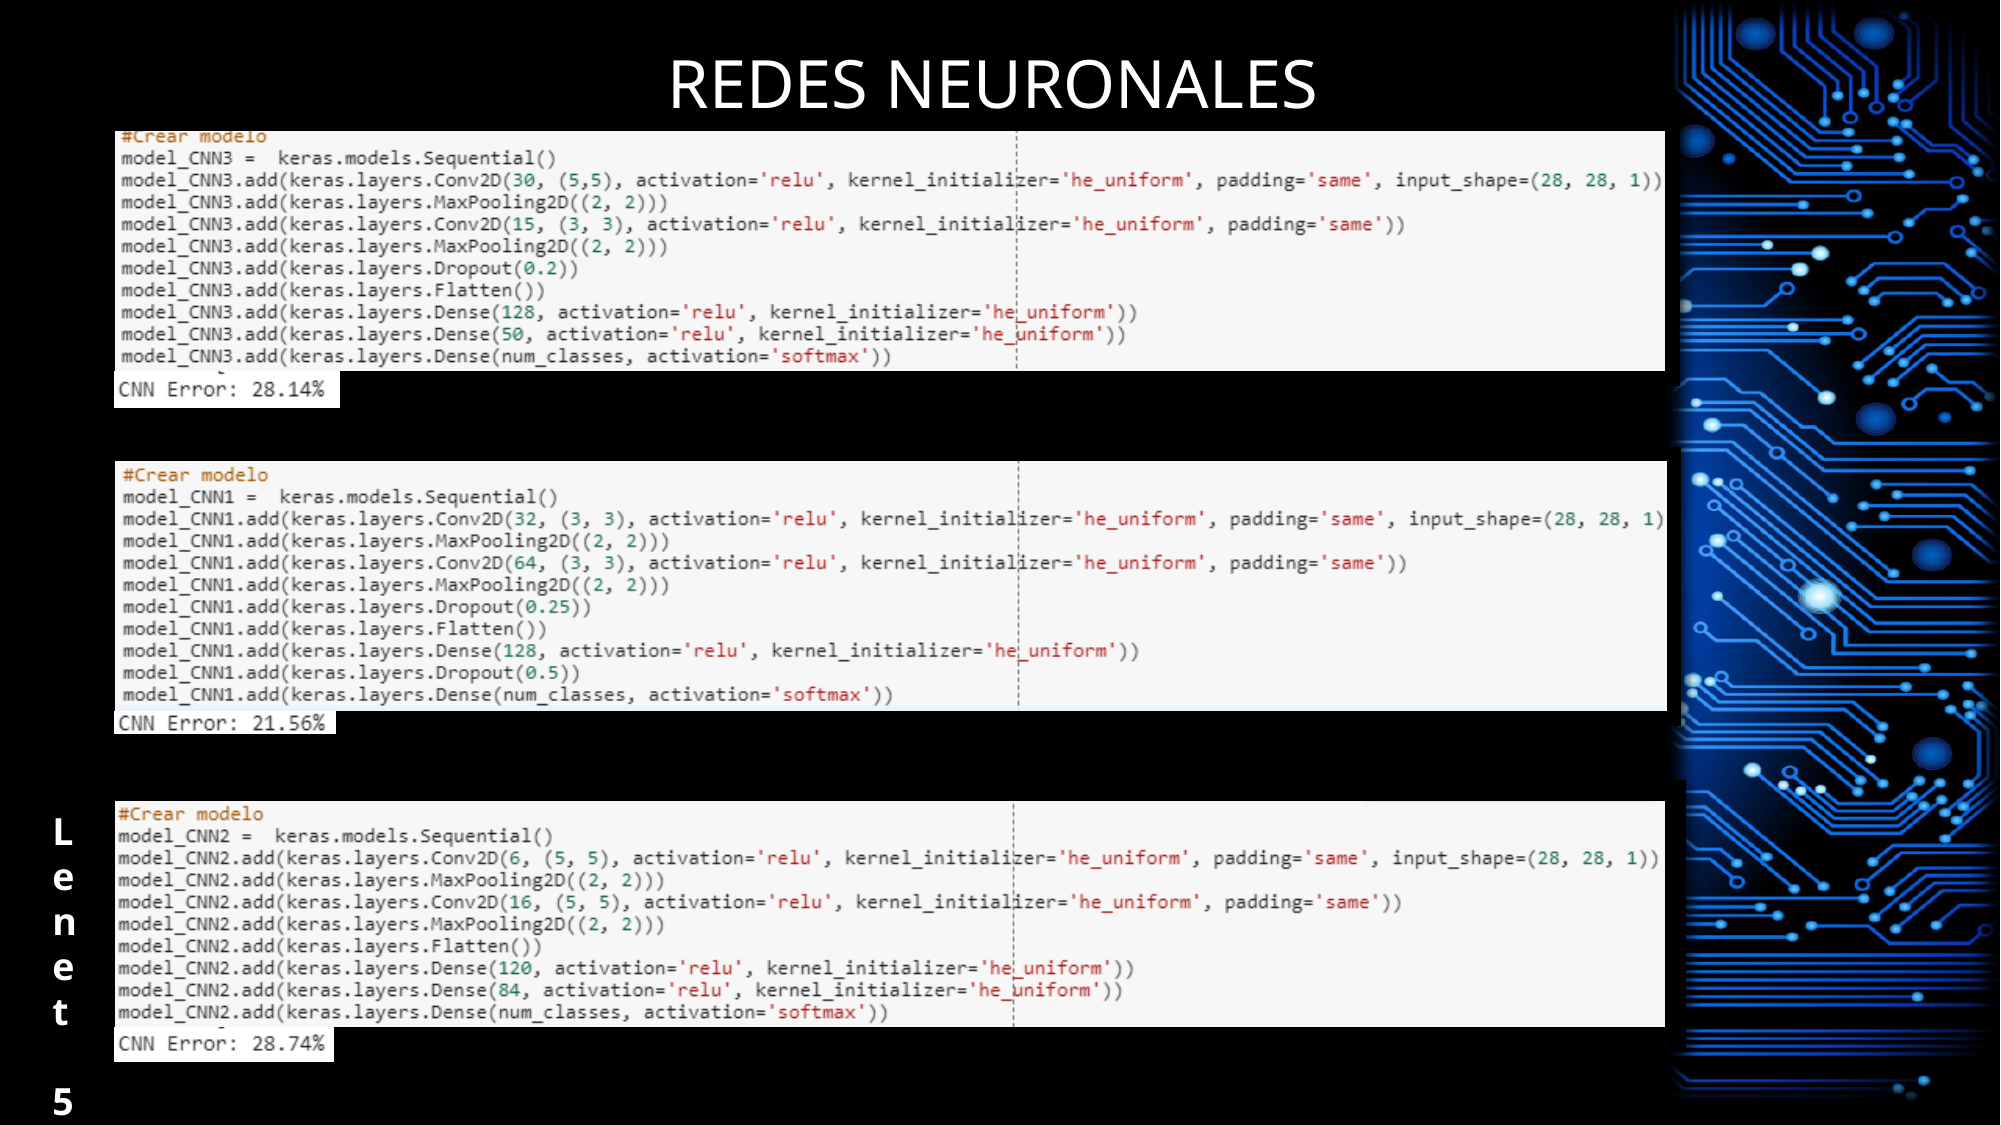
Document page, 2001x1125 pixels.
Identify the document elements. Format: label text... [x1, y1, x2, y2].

text_box REDES NEURONALES [652, 34, 1334, 116]
picture [114, 130, 1665, 408]
picture [114, 800, 1665, 1062]
picture [114, 9, 2000, 1099]
text_box Lenet 5 [37, 800, 72, 1125]
